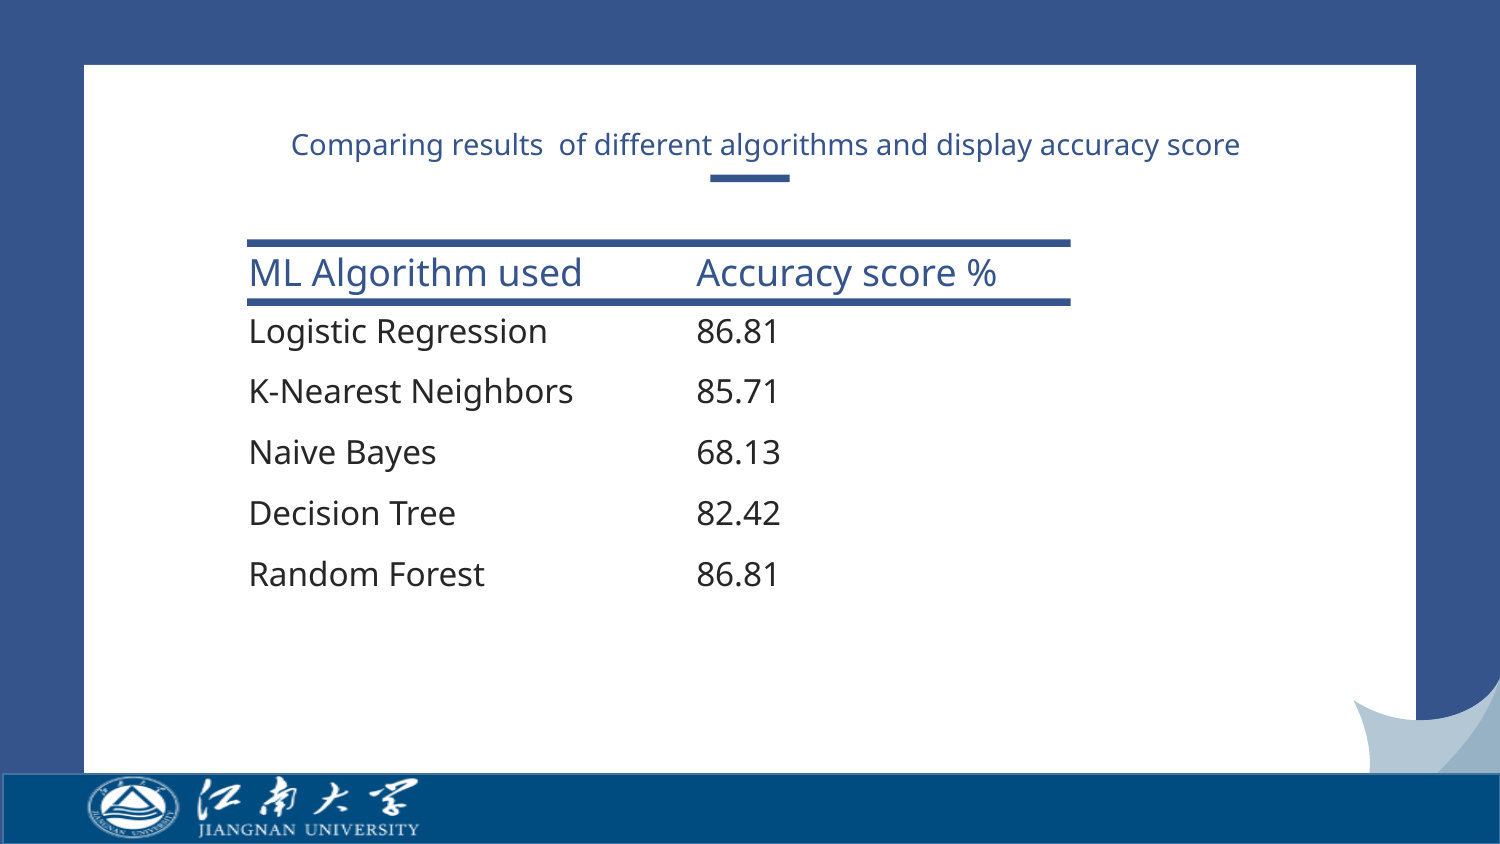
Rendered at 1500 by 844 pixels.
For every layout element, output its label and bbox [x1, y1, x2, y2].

text_box [3, 110, 1500, 844]
